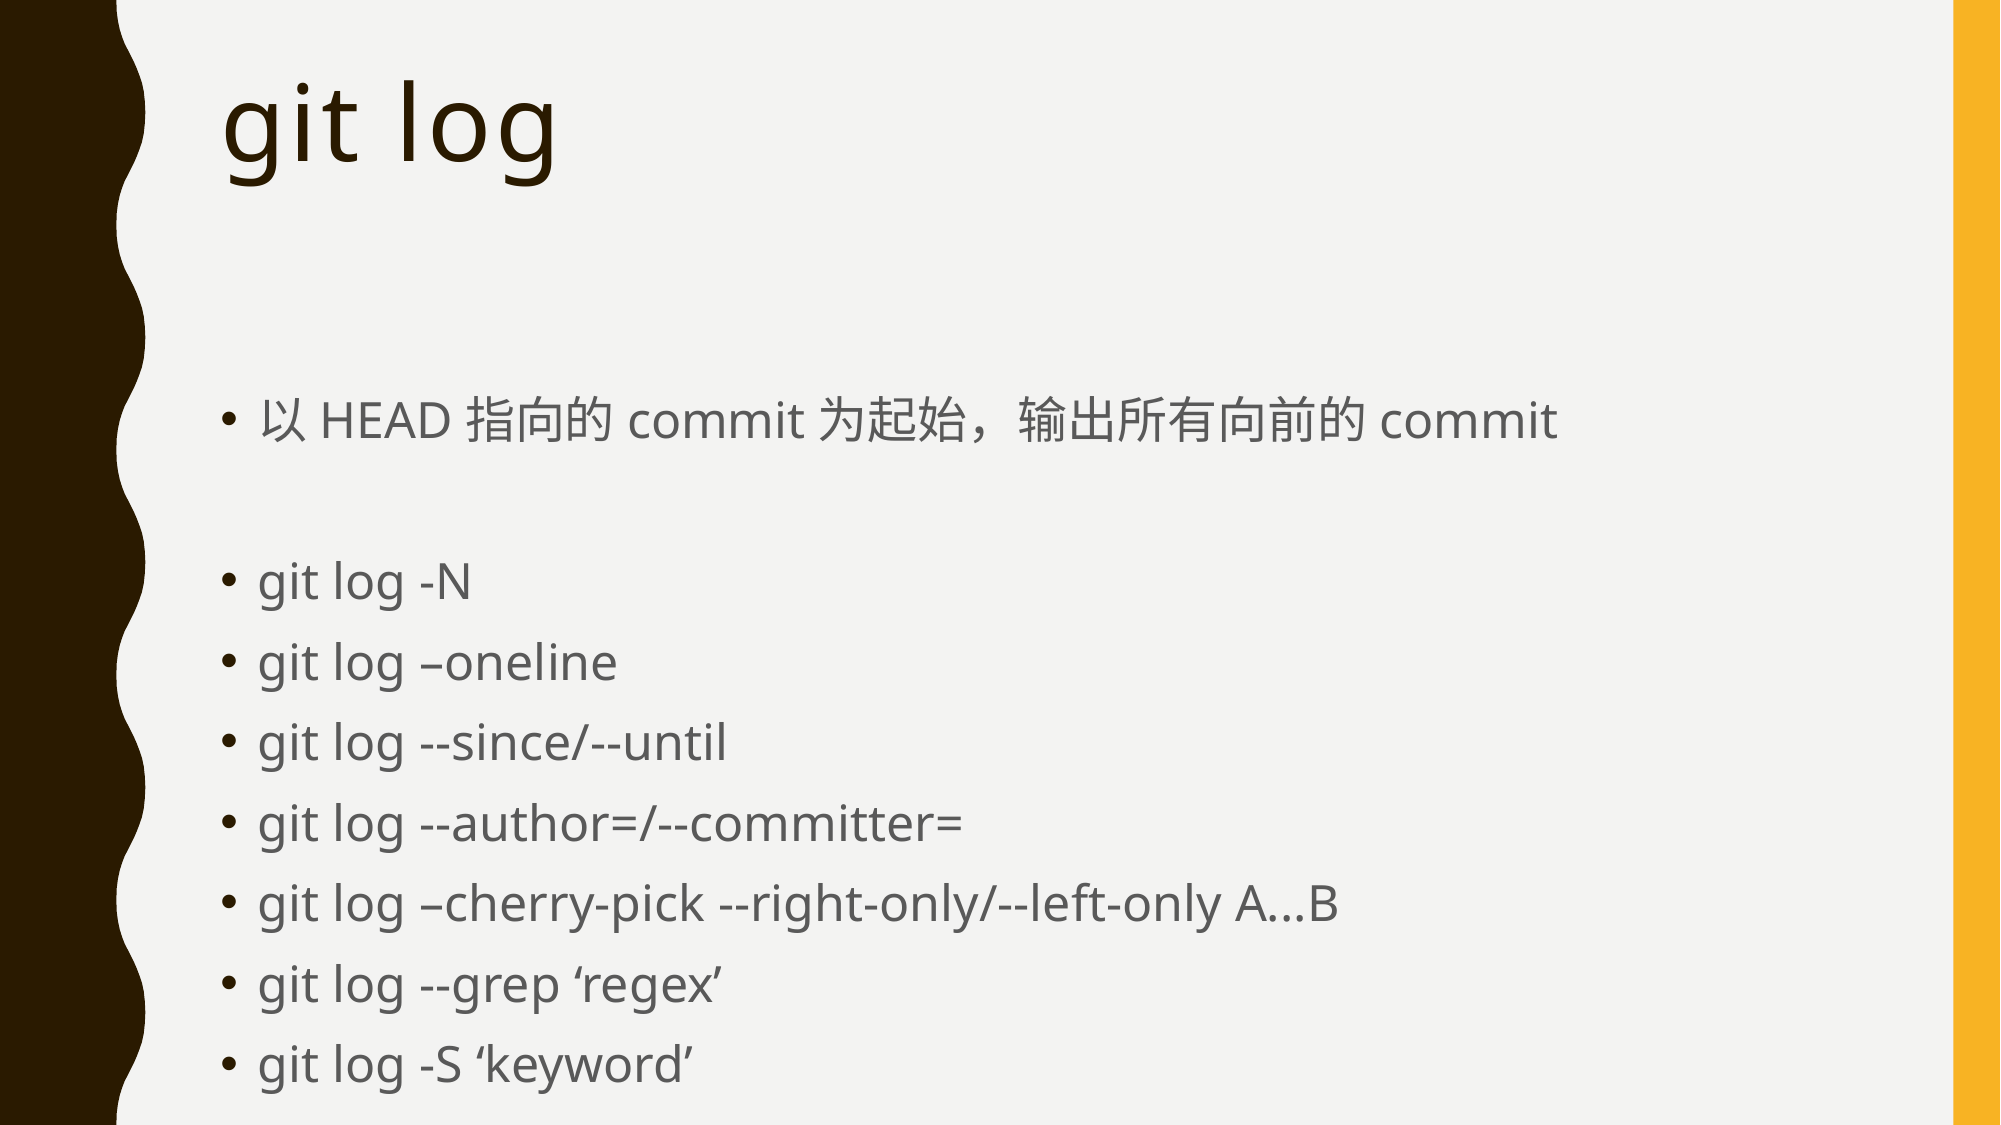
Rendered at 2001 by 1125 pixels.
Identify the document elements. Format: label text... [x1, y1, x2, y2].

list 以HEAD指向的commit为起始，输出所有向前的commit git log -N git log –oneline git log --since/--until git log --author=/--committer= git log –cherry-pick --right-only/--left-only A...B git log --grep ‘regex’ git log -S ‘keyword’ [205, 375, 1875, 965]
title git log [205, 62, 1875, 308]
